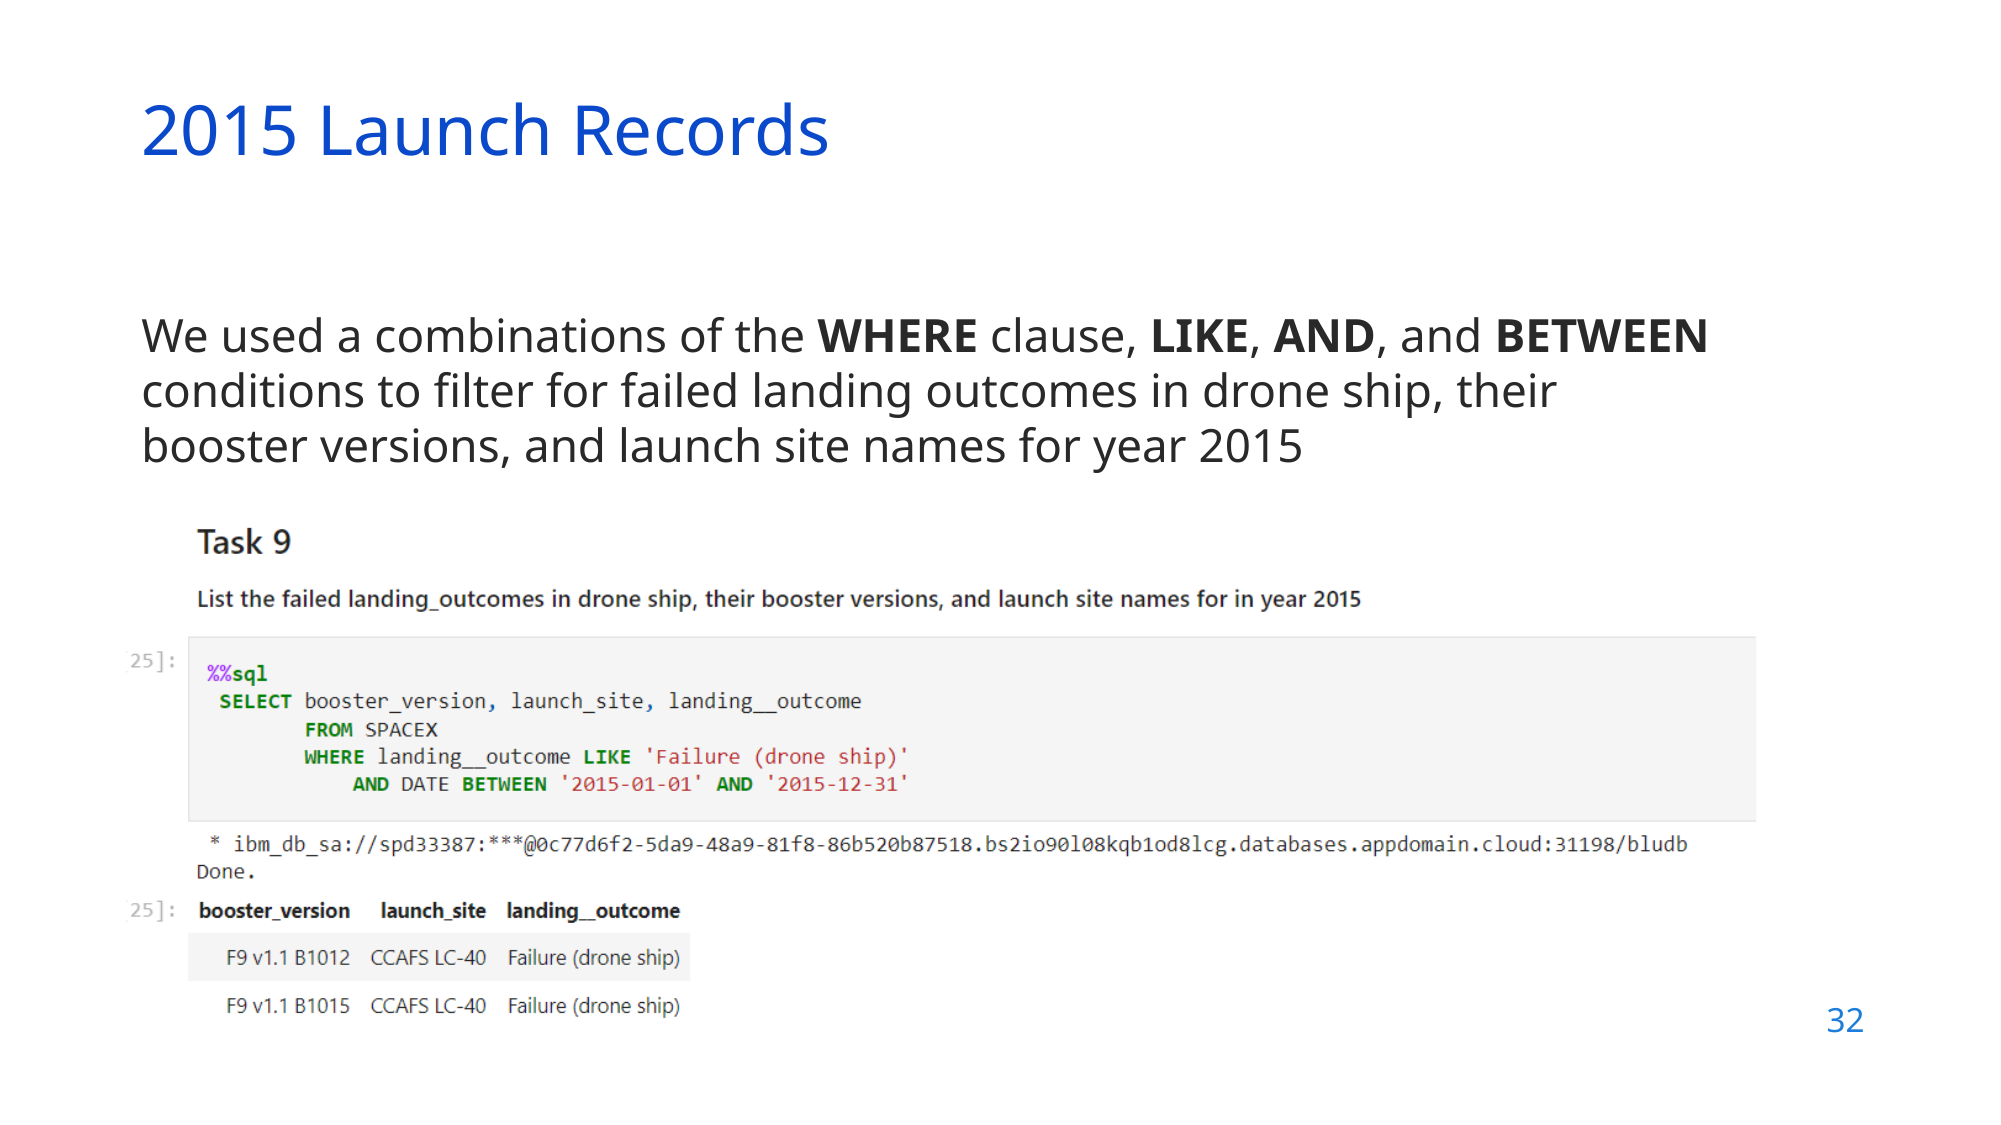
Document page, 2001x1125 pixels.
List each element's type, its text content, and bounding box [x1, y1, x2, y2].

picture [126, 502, 1757, 1037]
slide_number 32 [1429, 988, 1880, 1055]
list We used a combinations of the WHERE clause, LIKE, AND, and BETWEEN conditions to filter for failed landing outcomes in drone ship, their booster versions, and launch site names for year 2015 [126, 299, 1725, 502]
text_box 2015 Launch Records [126, 88, 1852, 179]
